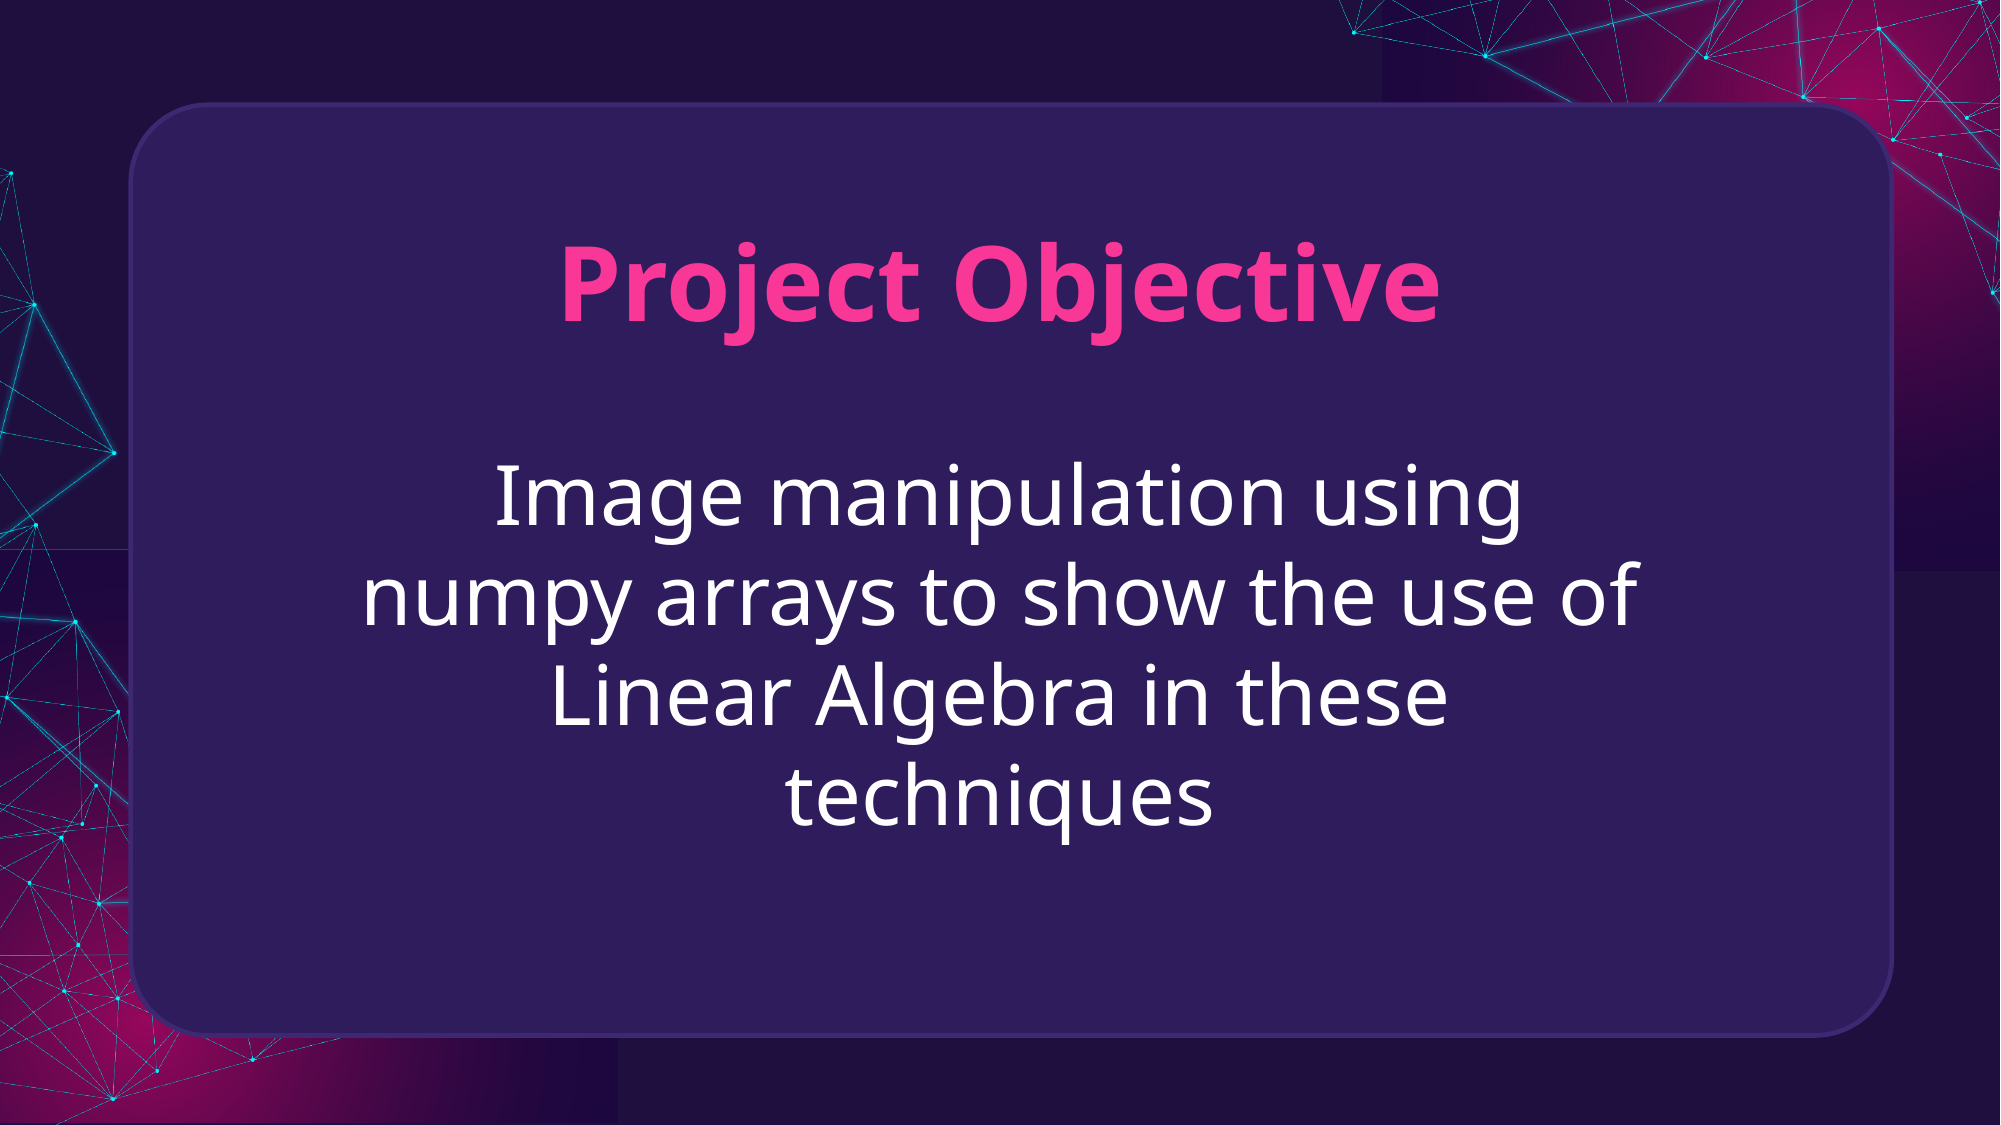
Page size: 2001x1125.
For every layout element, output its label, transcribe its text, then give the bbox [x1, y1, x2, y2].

picture [0, 139, 618, 1125]
text_box [130, 104, 1892, 1036]
title Project Objective Image manipulation using numpy arrays to show the use of Linear Algebra in these techniques [309, 197, 1691, 928]
picture [1318, 0, 2000, 571]
